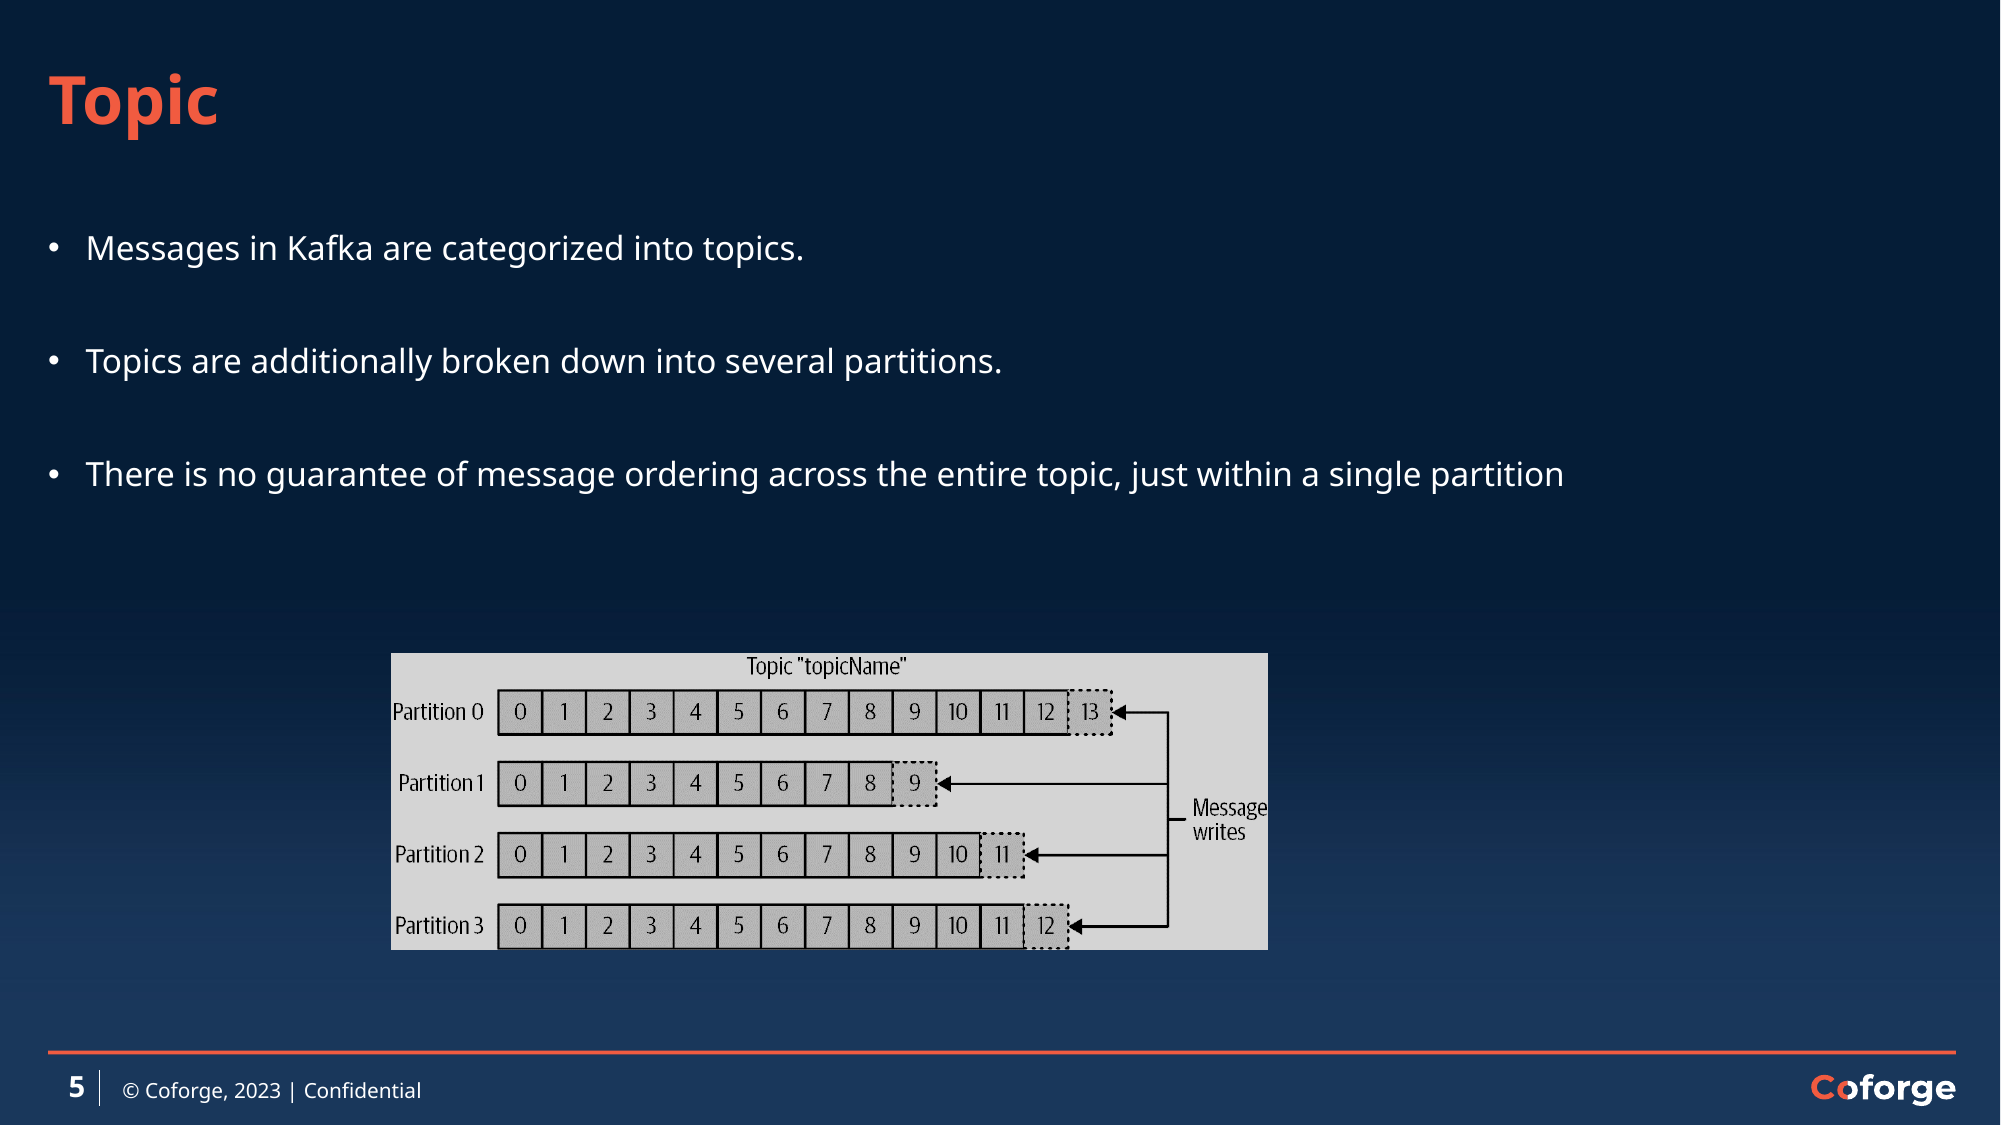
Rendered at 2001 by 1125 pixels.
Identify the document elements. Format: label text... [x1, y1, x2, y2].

picture [0, 0, 2001, 1125]
list Messages in Kafka are categorized into topics. Topics are additionally broken down into several partitions. There is no guarantee of message ordering across the entire topic, just within a single partition [48, 223, 1956, 1024]
title Topic [48, 25, 1956, 181]
